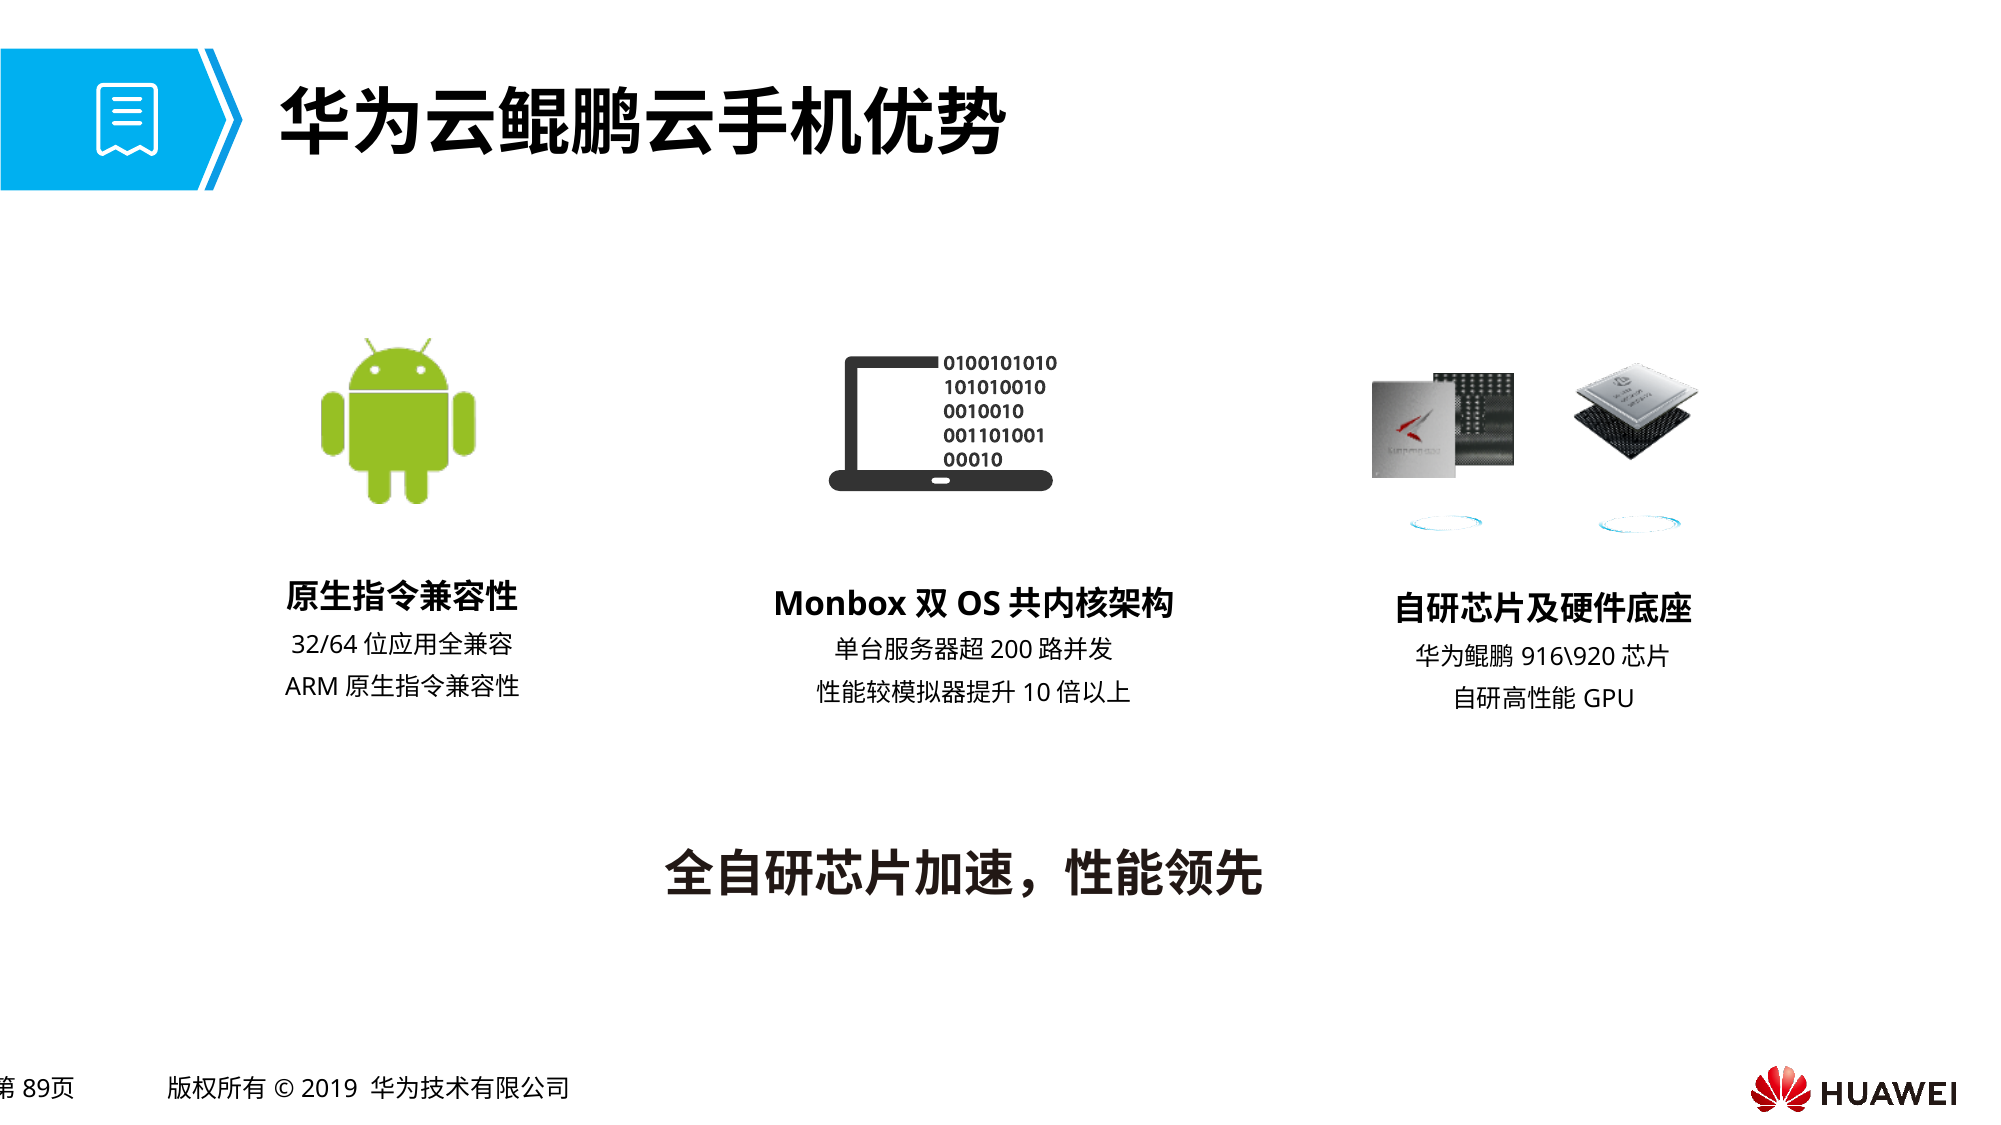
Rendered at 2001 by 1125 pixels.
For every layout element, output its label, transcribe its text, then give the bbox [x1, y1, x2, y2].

text_box 自研芯片及硬件底座 华为鲲鹏916\920芯片 自研高性能GPU [1378, 580, 1708, 720]
picture [1407, 514, 1484, 531]
text_box [943, 355, 955, 371]
picture [308, 337, 490, 504]
text_box [965, 355, 977, 371]
picture [1596, 514, 1683, 533]
text_box 全自研芯片加速，性能领先 [350, 834, 1579, 909]
text_box [991, 355, 997, 370]
text_box [1000, 355, 1012, 371]
text_box 原生指令兼容性 32/64位应用全兼容 ARM原生指令兼容性 [270, 568, 535, 708]
text_box [978, 355, 989, 371]
text_box [1023, 355, 1035, 371]
text_box [956, 355, 963, 370]
title 华为云鲲鹏云手机优势 [261, 67, 1875, 173]
text_box [828, 356, 1053, 492]
text_box [1045, 355, 1057, 371]
picture [1751, 1066, 1956, 1112]
text_box Monbox双OS共内核架构 单台服务器超200路并发 性能较模拟器提升10倍以上 [758, 574, 1190, 714]
picture [1372, 349, 1759, 486]
text_box [1036, 355, 1042, 370]
text_box [1013, 355, 1020, 370]
